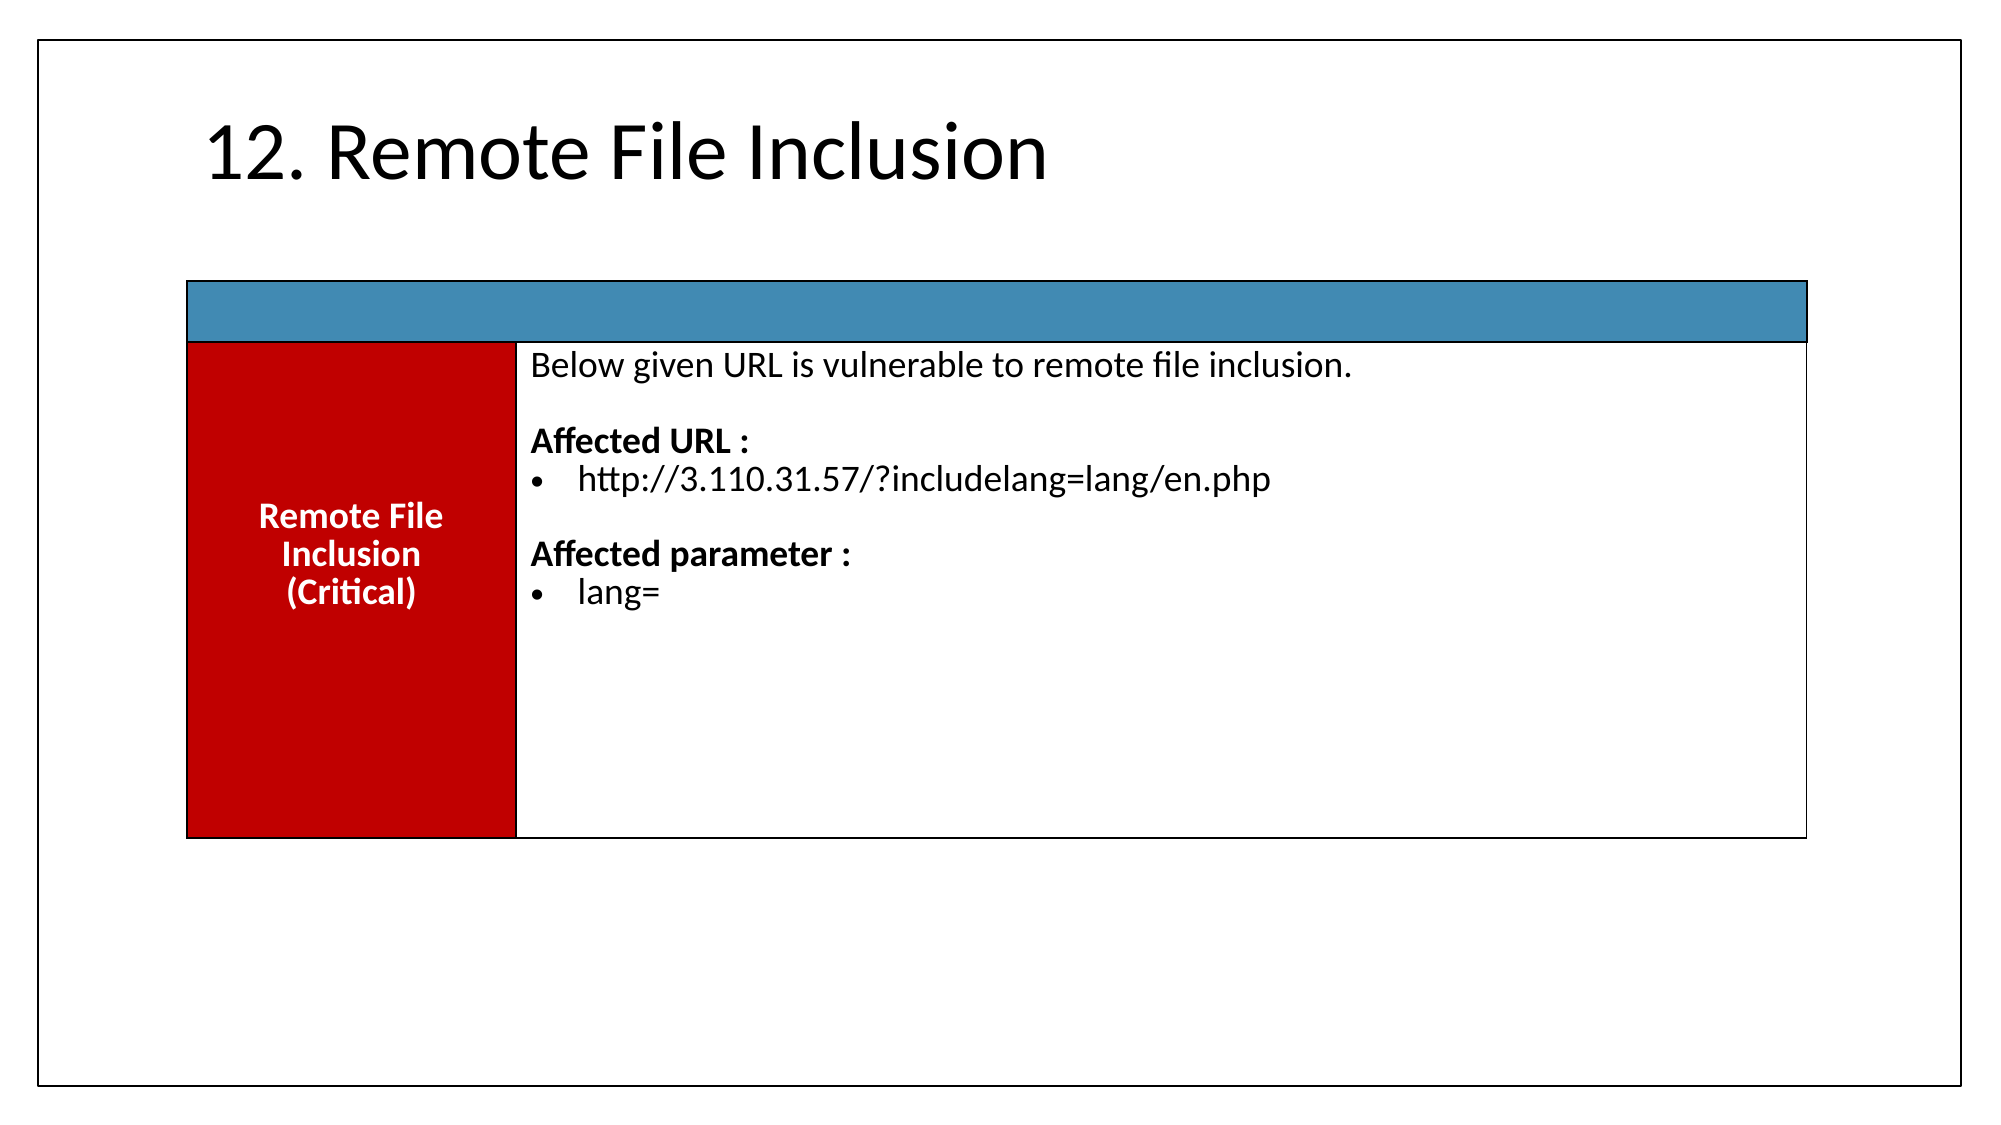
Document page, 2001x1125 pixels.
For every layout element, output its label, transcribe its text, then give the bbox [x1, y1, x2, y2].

table_header Below given URL is vulnerable to remote file inclusion. Affected URL : http://3.110.31.57/?includelang=lang/en.php Affected parameter : lang= [517, 343, 1806, 837]
table_header [188, 282, 1806, 341]
table_header Remote File Inclusion (Critical) [188, 343, 515, 837]
title 12. Remote File Inclusion [187, 99, 1808, 206]
